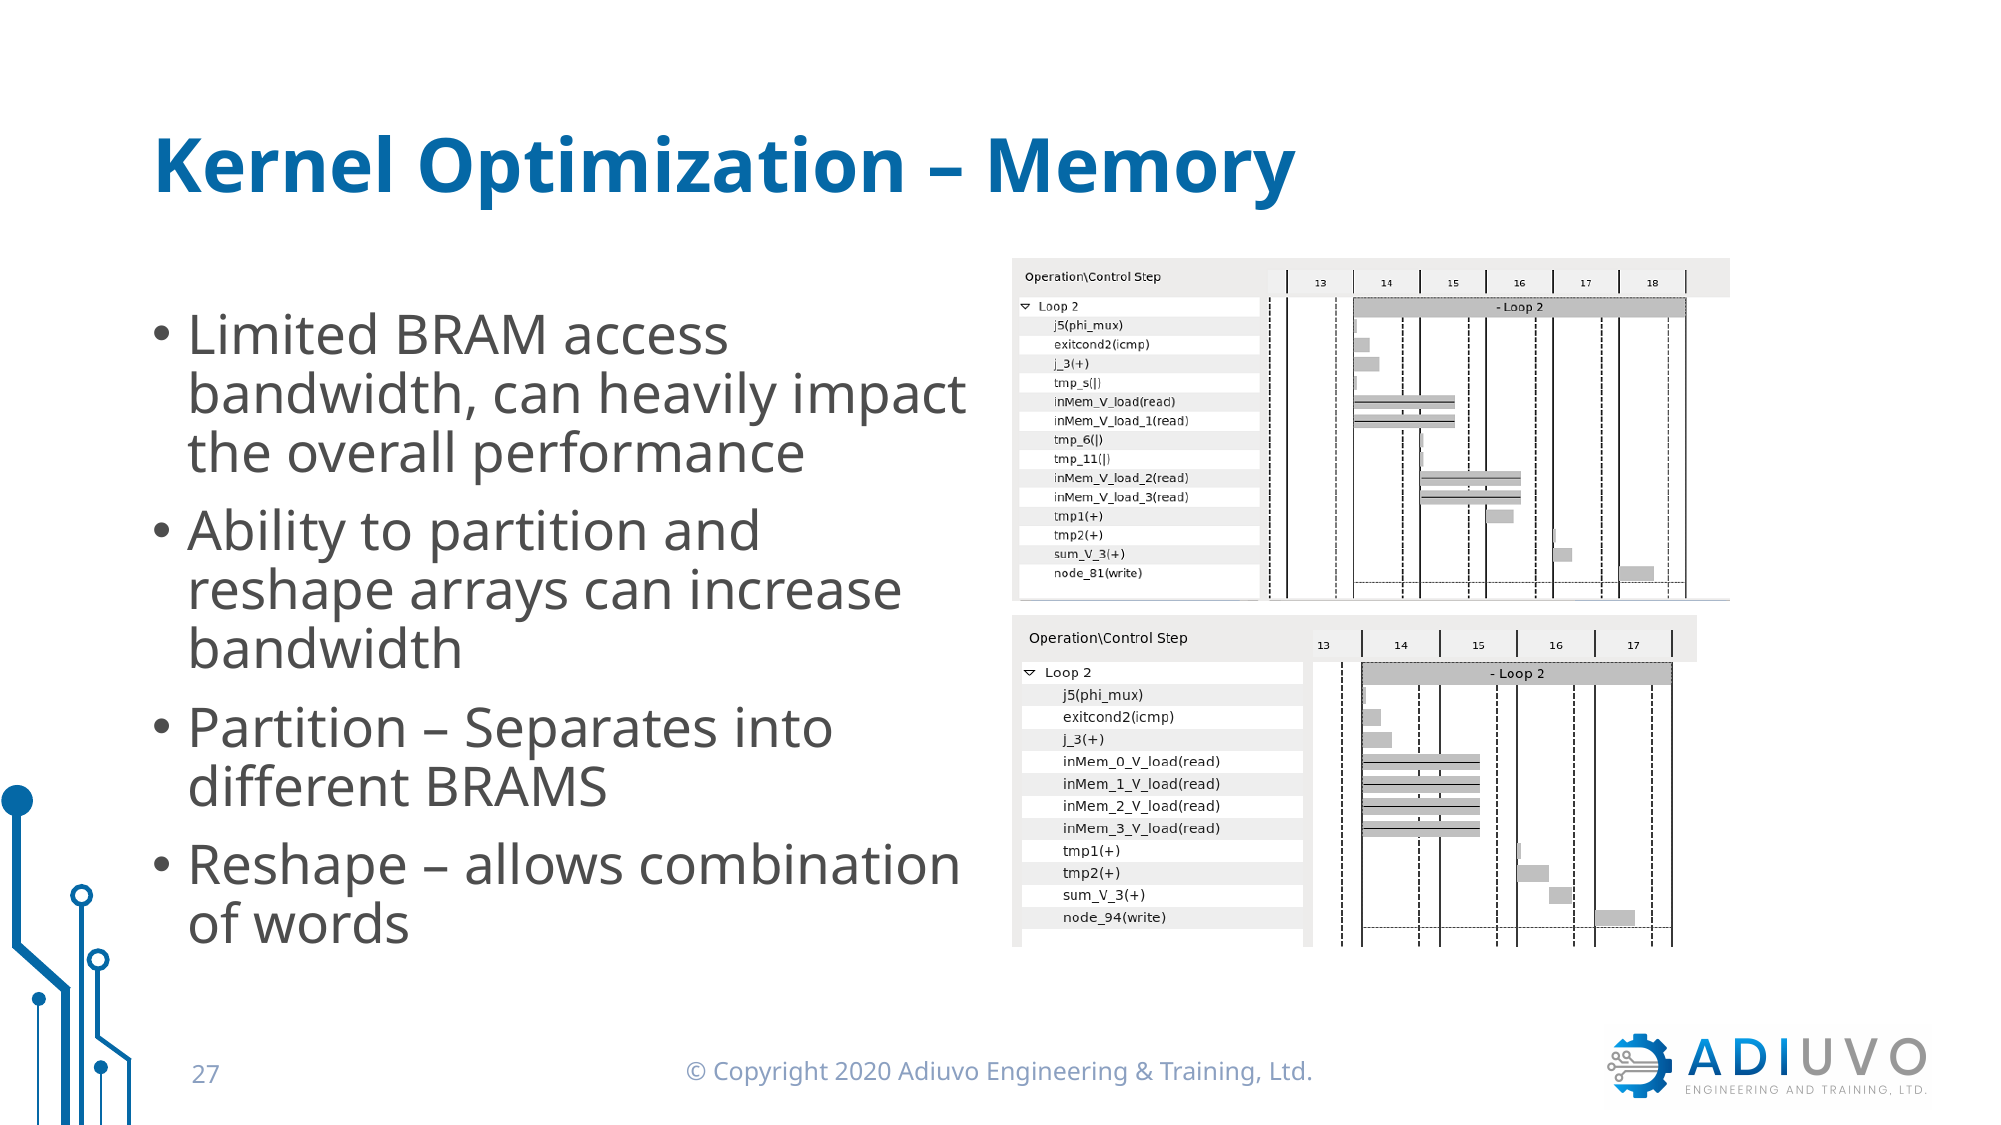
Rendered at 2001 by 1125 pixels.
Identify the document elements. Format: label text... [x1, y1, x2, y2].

footer © Copyright 2020 Adiuvo Engineering & Training, Ltd. [662, 1042, 1338, 1103]
slide_number 27 [176, 1045, 549, 1106]
title Kernel Optimization – Memory [137, 59, 1863, 278]
picture [1012, 615, 1697, 947]
picture [1604, 1024, 1932, 1110]
list Limited BRAM access bandwidth, can heavily impact the overall performance Ability to partition and reshape arrays can increase bandwidth Partition – Separates into different BRAMS Reshape – allows combination of words [137, 299, 988, 1014]
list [1012, 258, 1730, 601]
